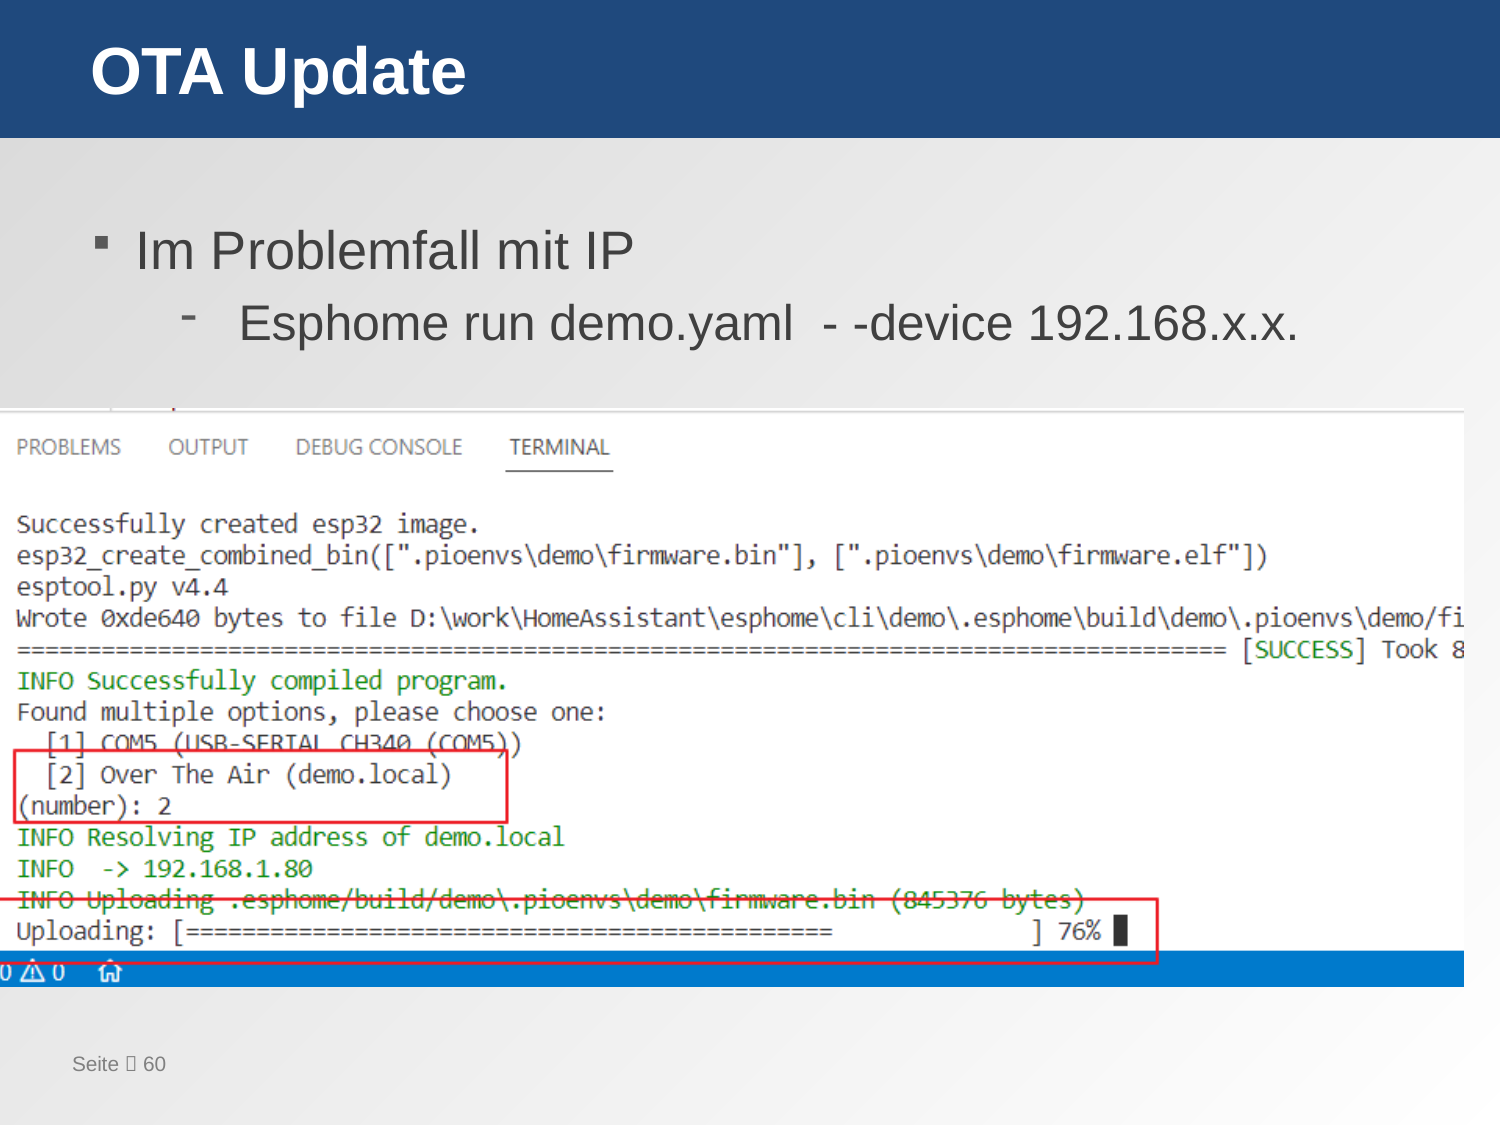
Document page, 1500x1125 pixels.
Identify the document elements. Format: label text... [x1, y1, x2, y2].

title OTA Update [75, 20, 1425, 208]
list Im Problemfall mit IP Esphome run demo.yaml - -device 192.168.x.x. [76, 208, 1424, 407]
picture [0, 408, 1464, 988]
